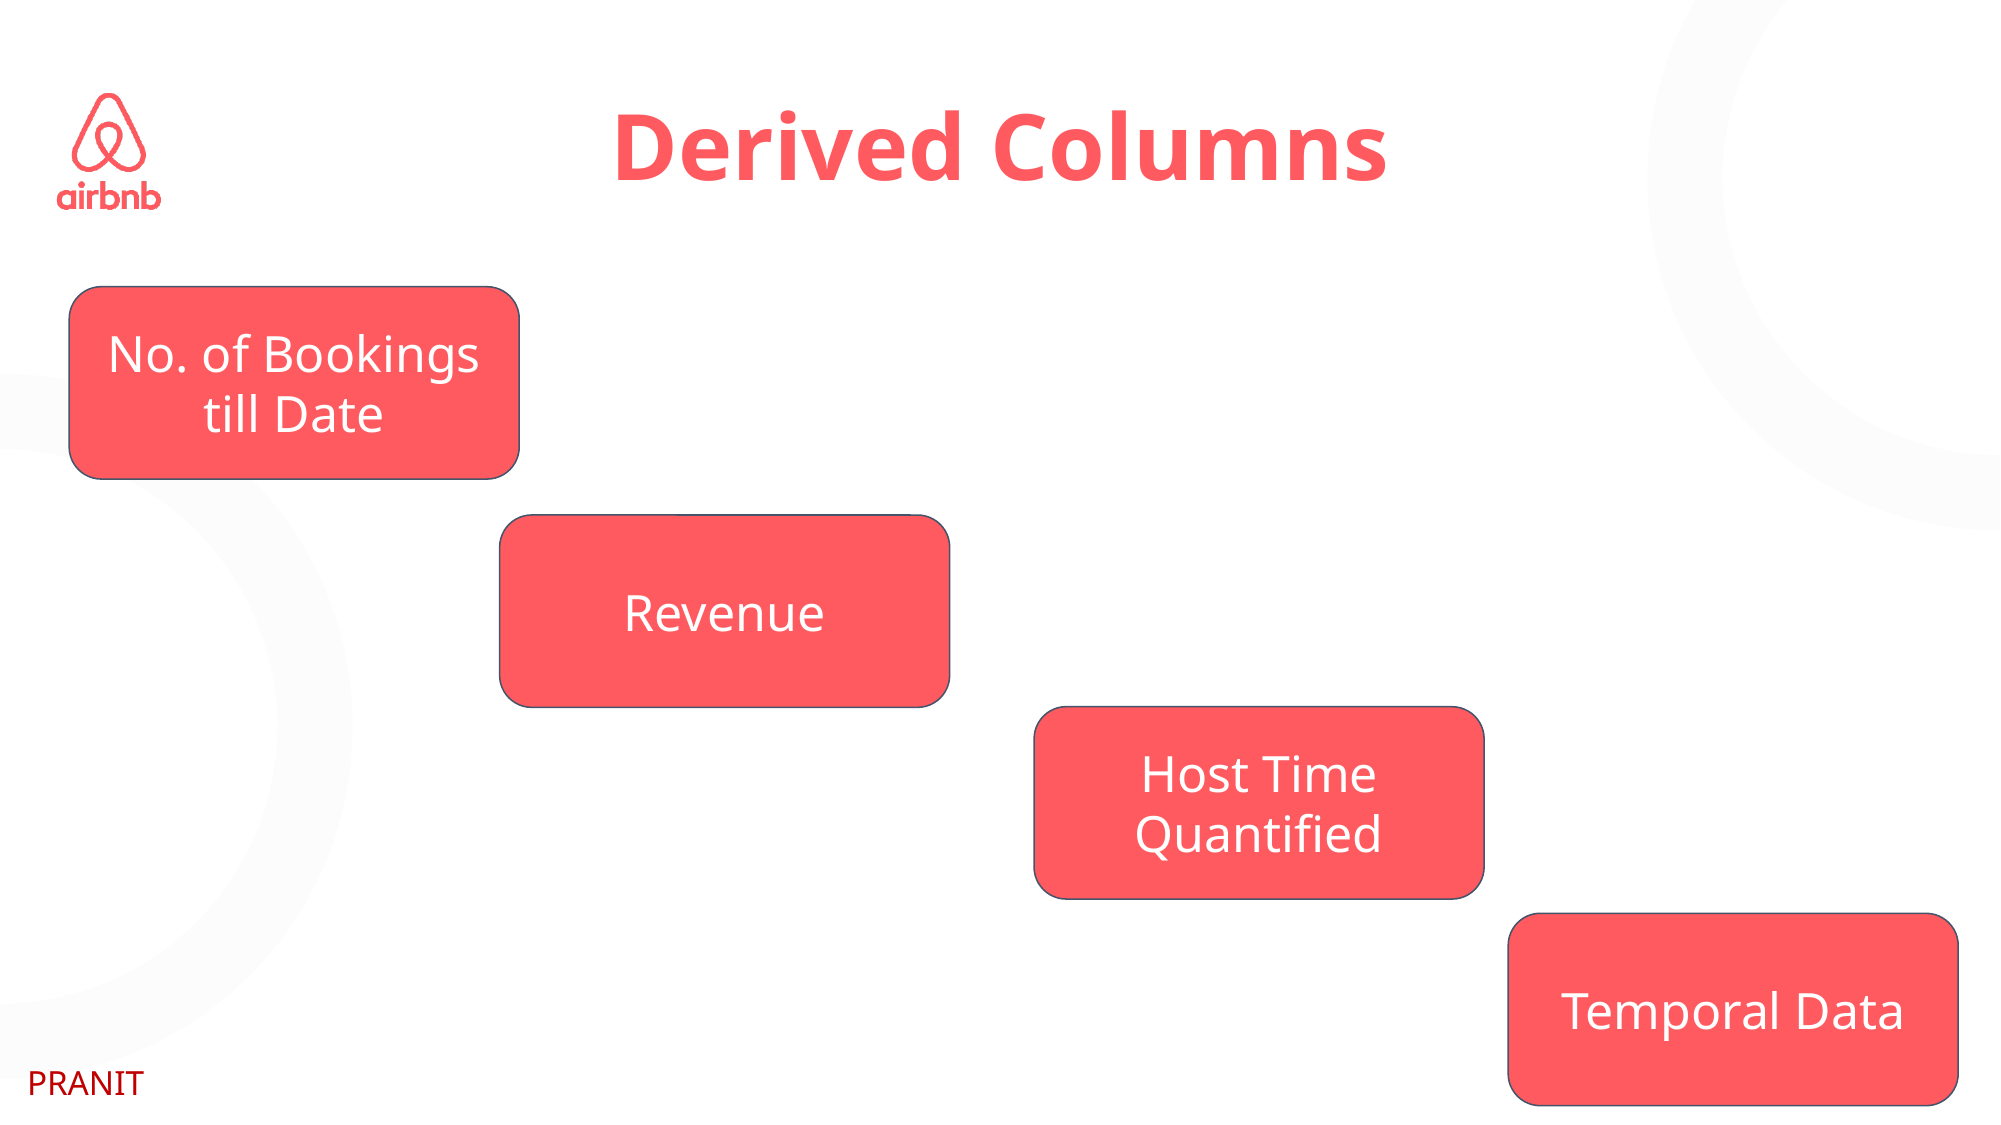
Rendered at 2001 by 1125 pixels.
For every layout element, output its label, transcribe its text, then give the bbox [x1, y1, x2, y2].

picture [53, 91, 162, 211]
text_box No. of Bookings till Date [69, 286, 520, 480]
text_box Temporal Data [1508, 913, 1959, 1106]
text_box PRANIT [12, 1054, 385, 1110]
title Derived Columns [162, 89, 1838, 213]
text_box Revenue [499, 514, 950, 708]
slide_number 23 [1412, 1044, 1530, 1105]
text_box Host Time Quantified [1034, 706, 1485, 900]
